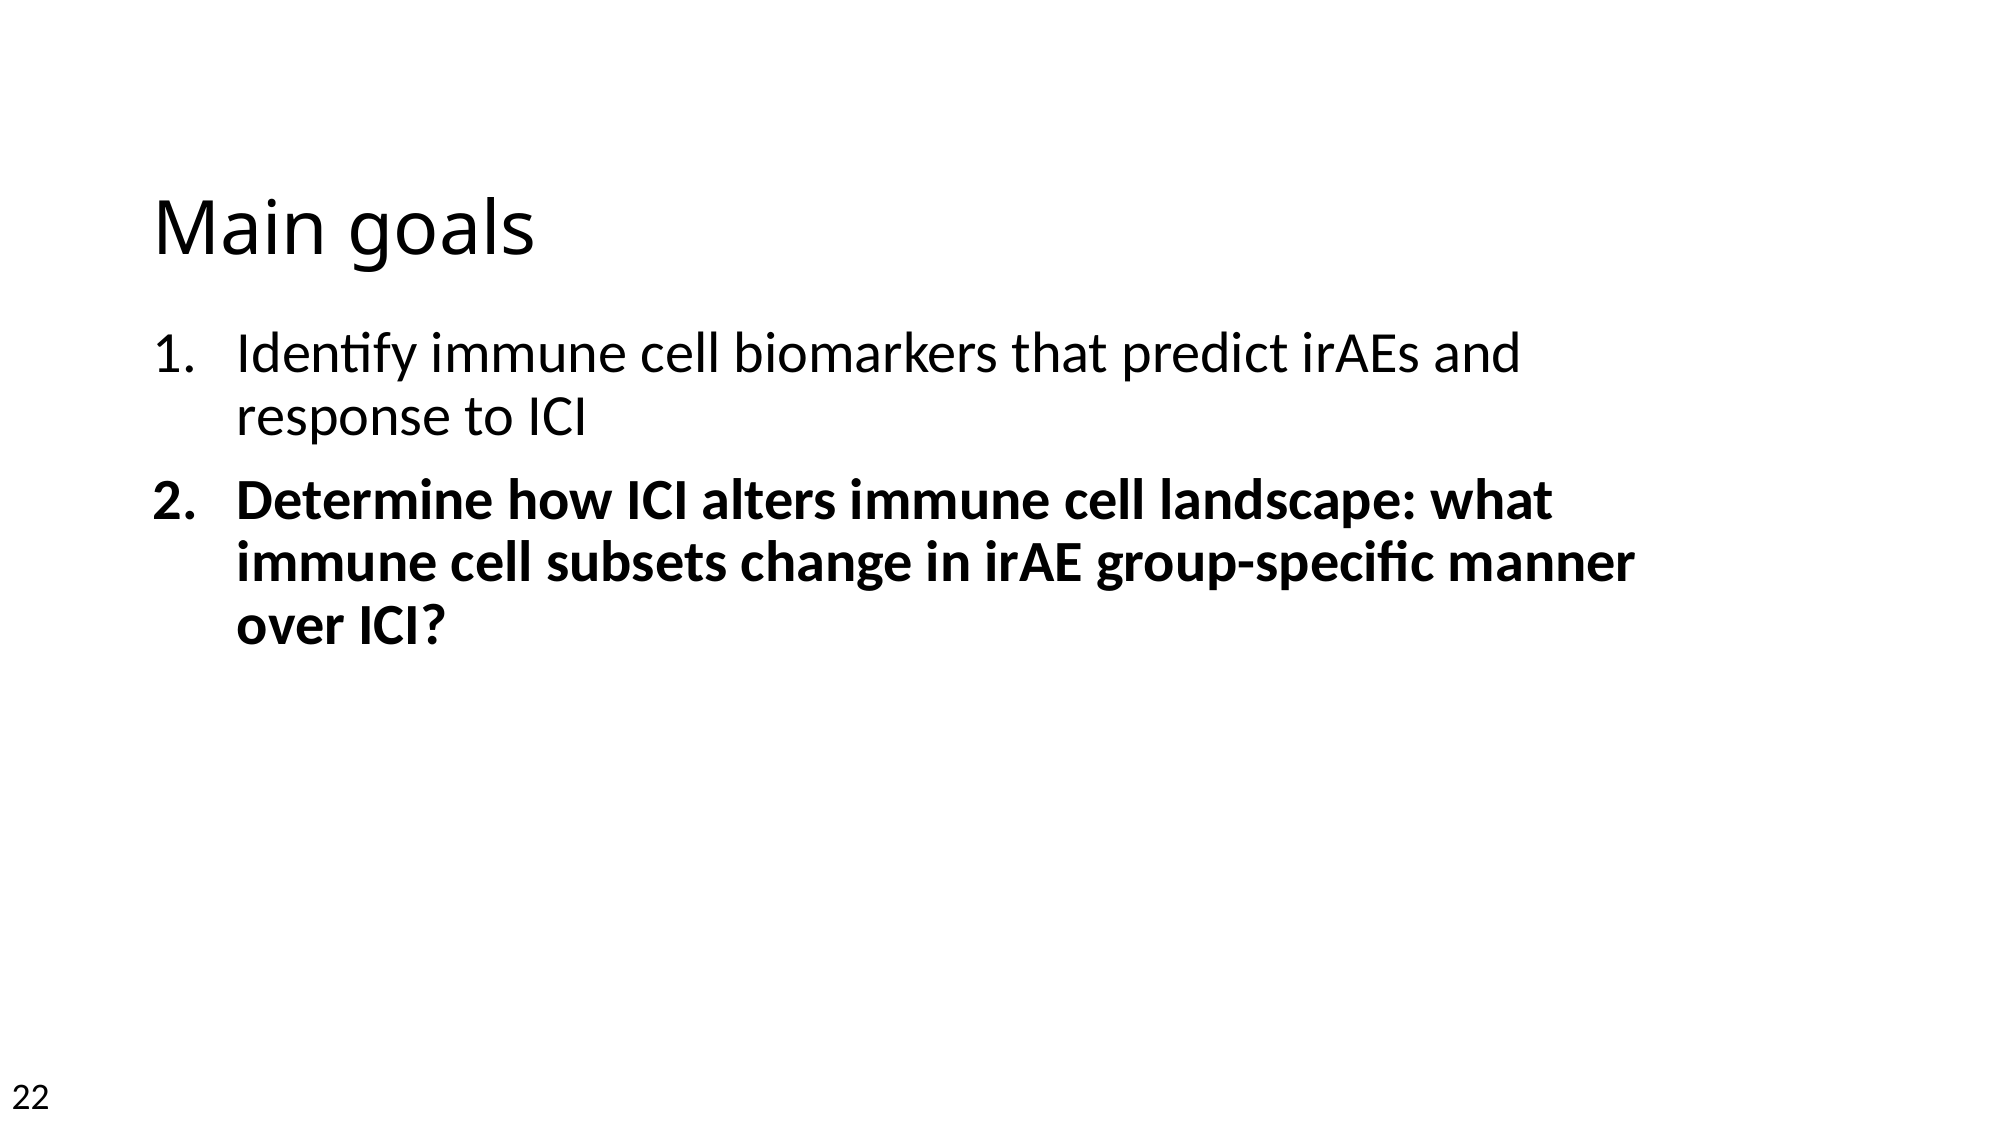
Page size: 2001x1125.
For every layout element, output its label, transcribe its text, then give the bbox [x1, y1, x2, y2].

title Main goals [137, 97, 1685, 314]
text_box 22 [0, 1064, 105, 1125]
list Identify immune cell biomarkers that predict irAEs and response to ICI Determine how ICI alters immune cell landscape: what immune cell subsets change in irAE group-specific manner over ICI? [137, 314, 1766, 1074]
